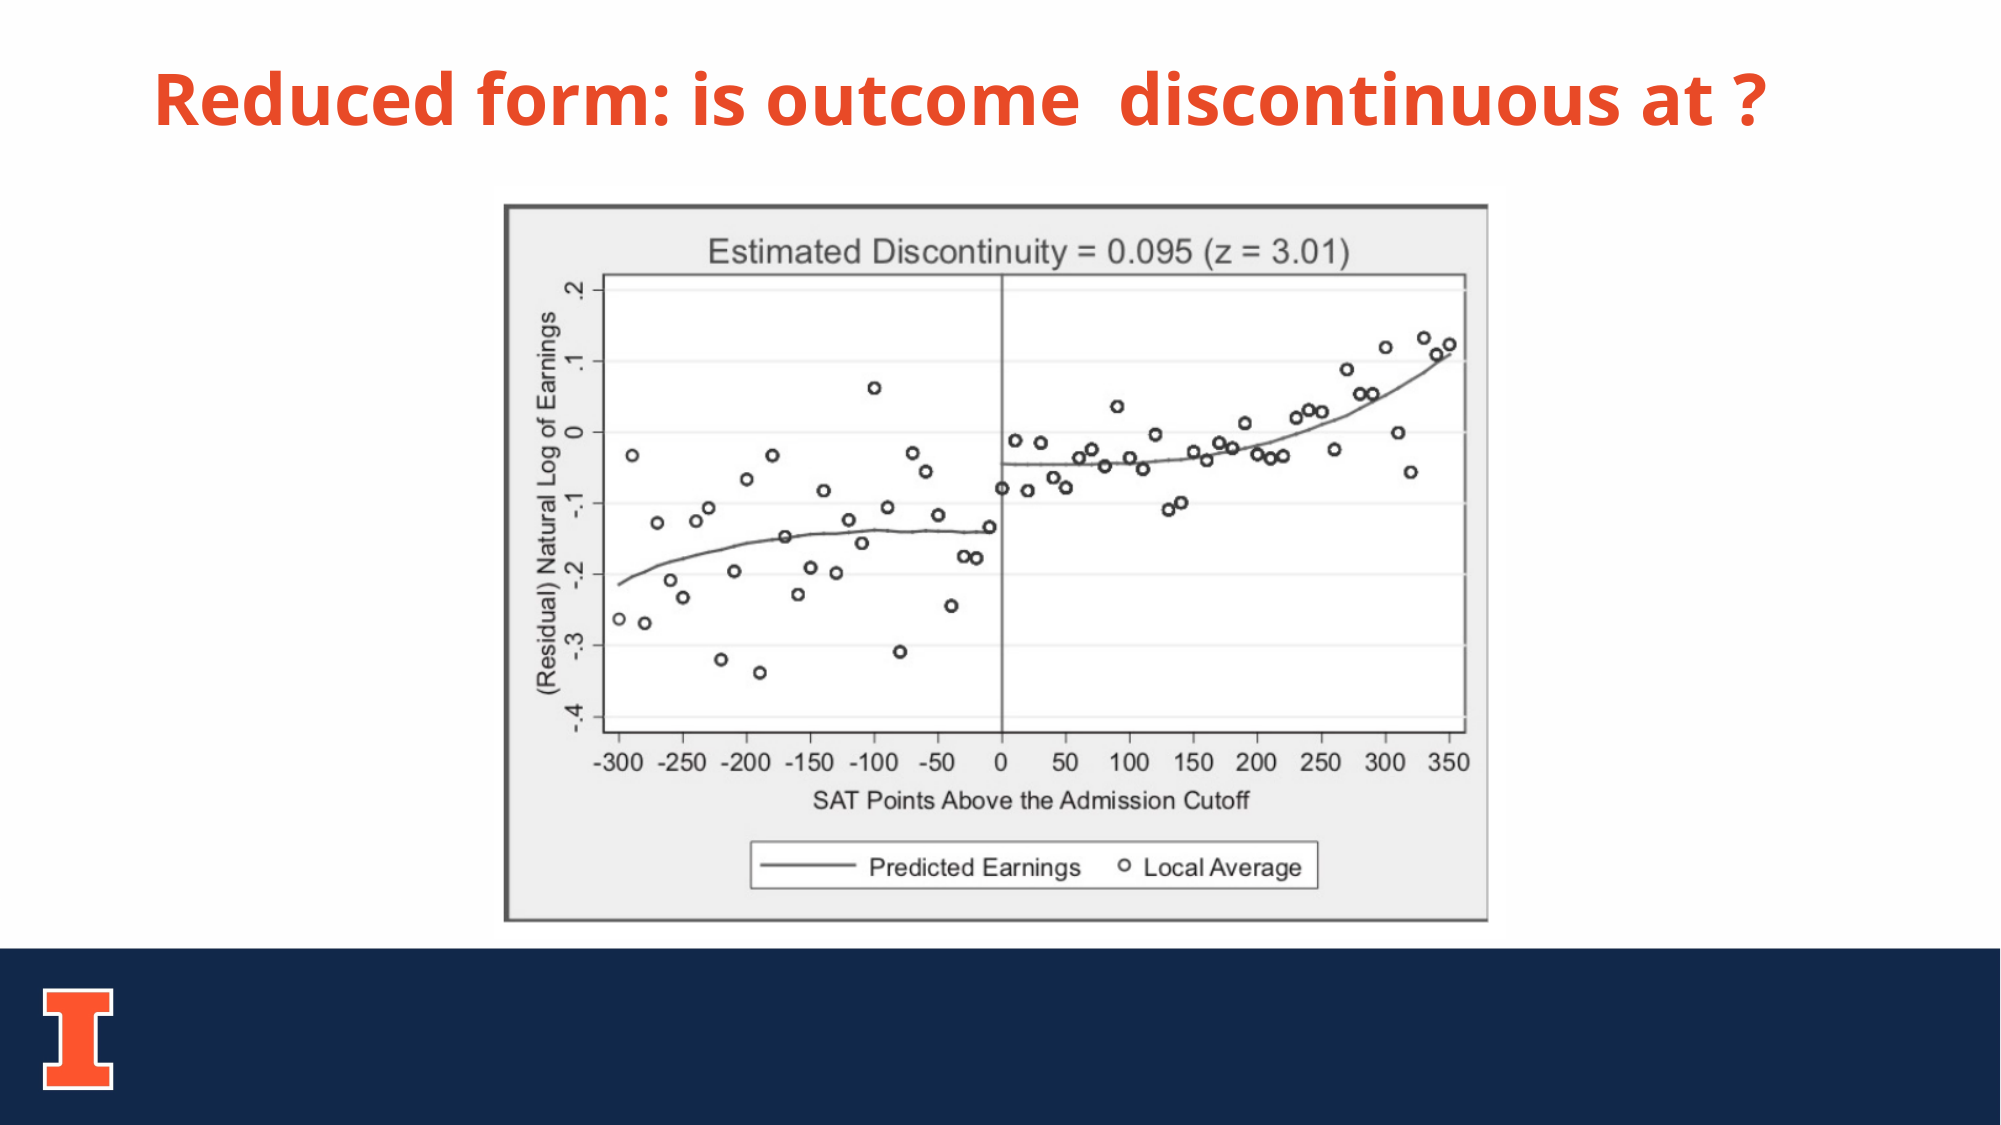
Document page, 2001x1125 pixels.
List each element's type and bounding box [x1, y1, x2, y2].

picture [0, 0, 2001, 1125]
list [494, 186, 1506, 939]
